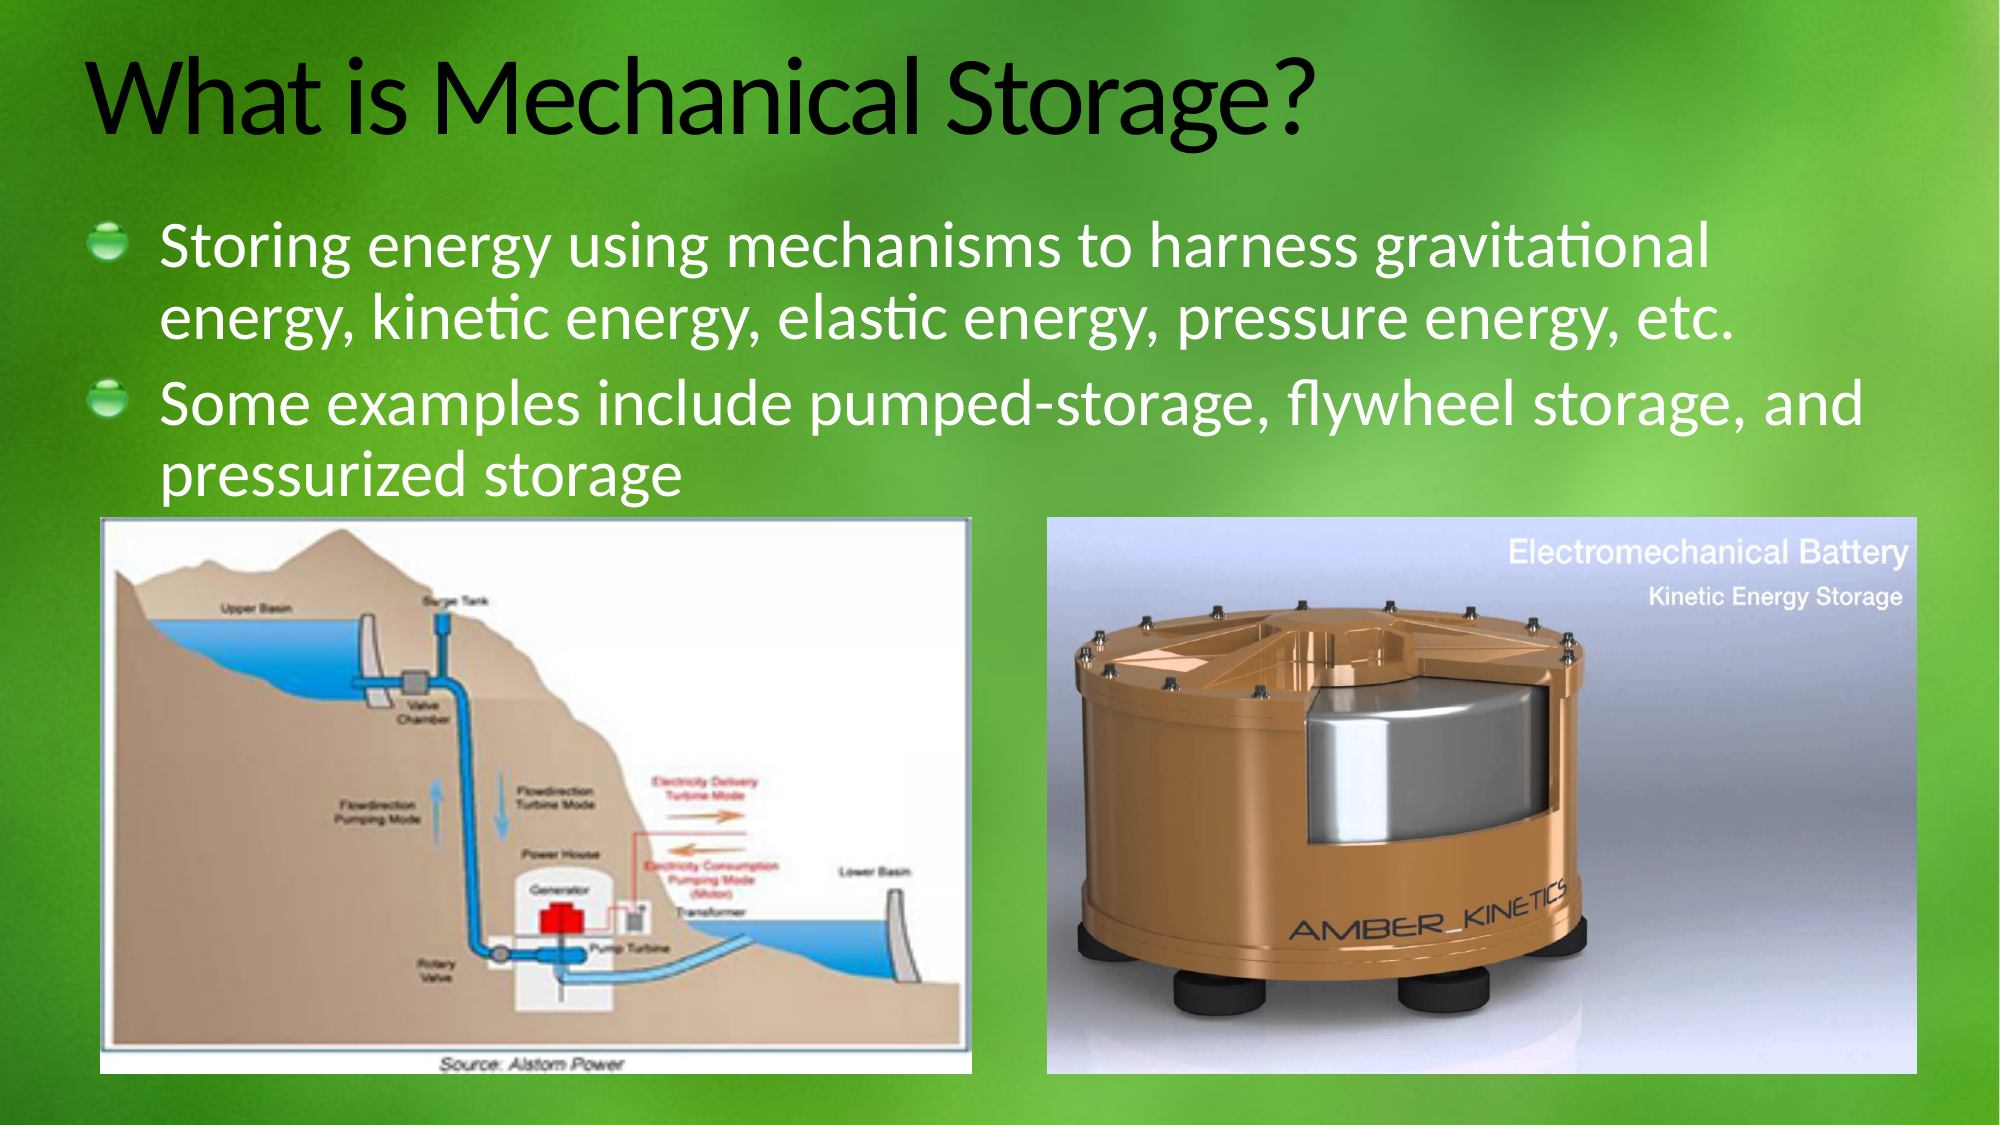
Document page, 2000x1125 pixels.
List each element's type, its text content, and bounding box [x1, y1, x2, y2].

list Storing energy using mechanisms to harness gravitational energy, kinetic energy, elastic energy, pressure energy, etc. Some examples include pumped-storage, flywheel storage, and pressurized storage [84, 210, 1918, 518]
title What is Mechanical Storage? [84, 37, 1917, 161]
picture [0, 0, 2000, 1125]
